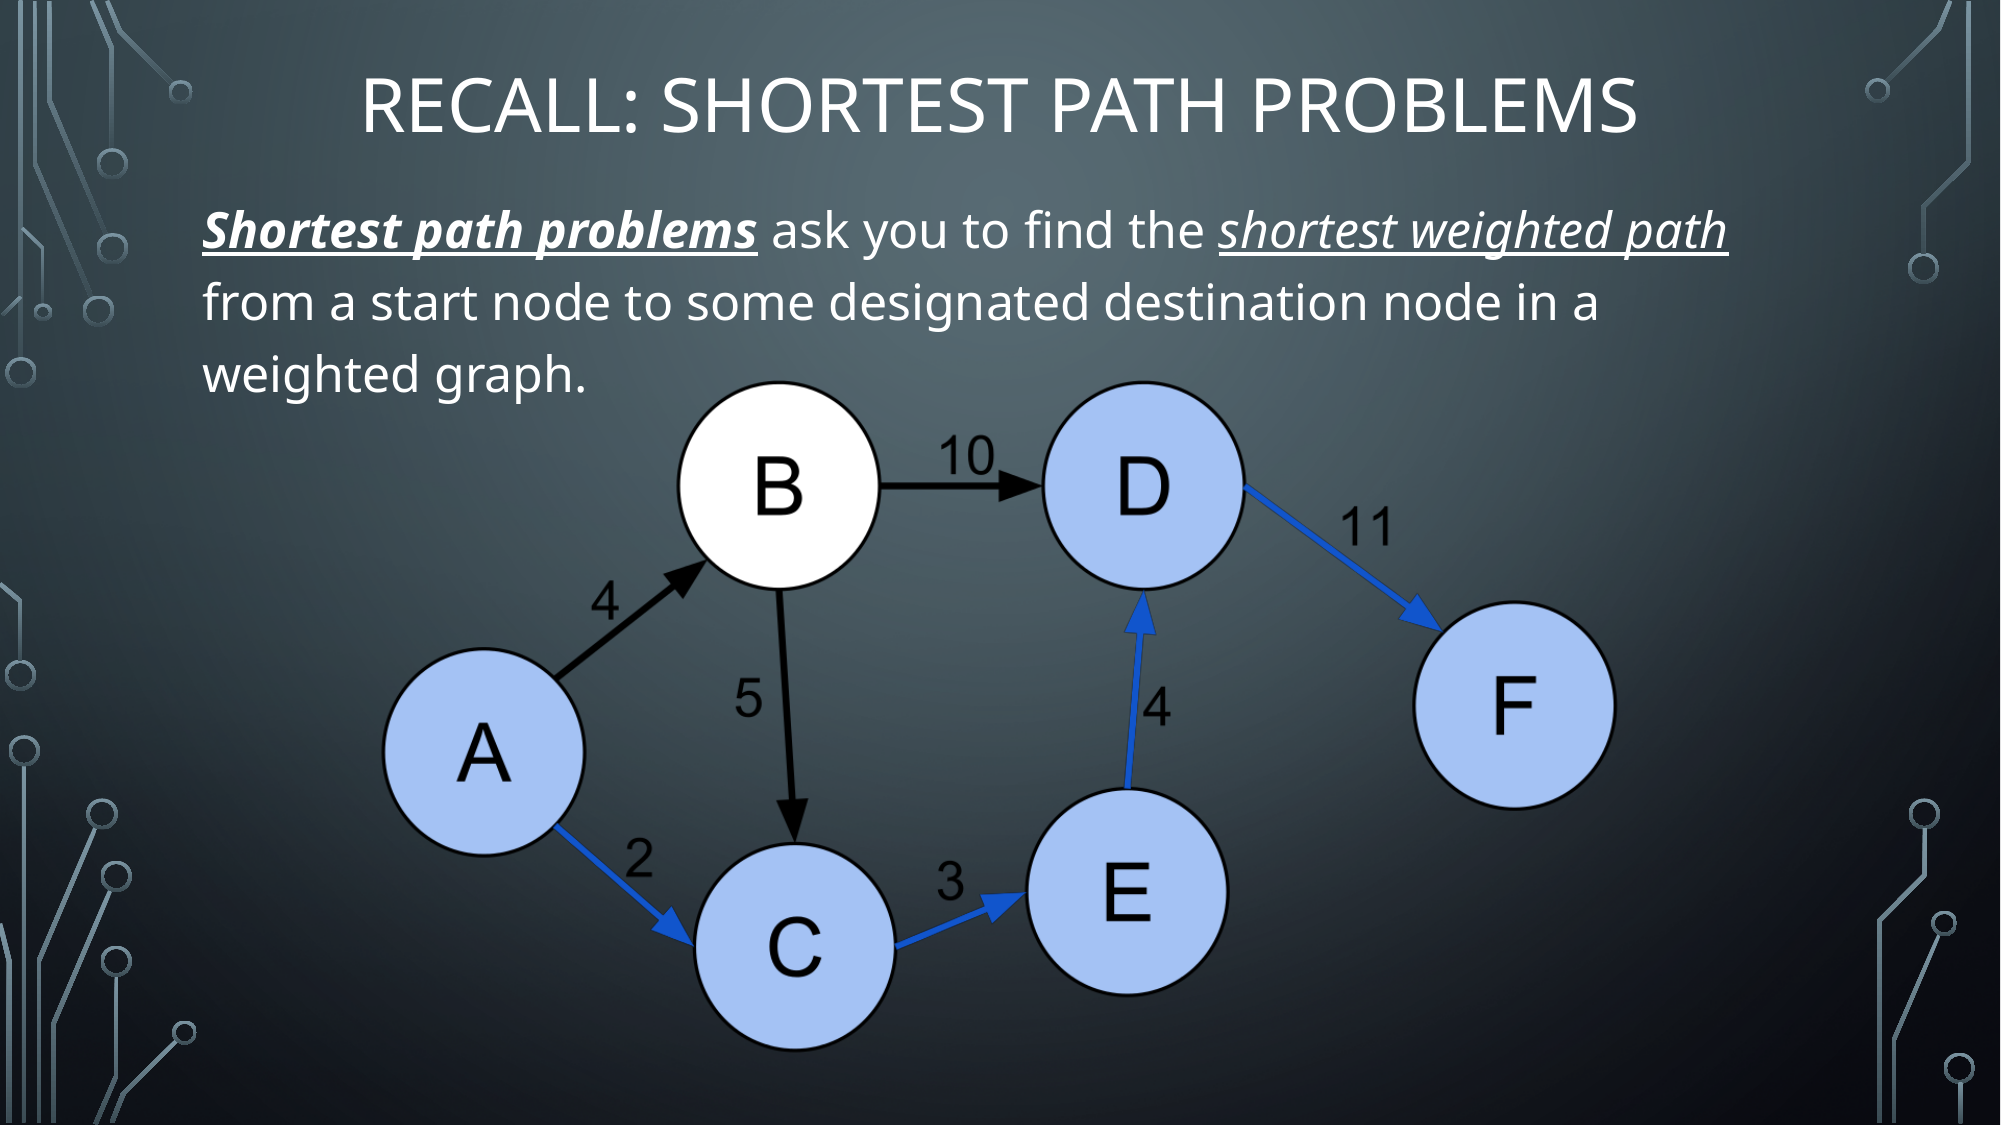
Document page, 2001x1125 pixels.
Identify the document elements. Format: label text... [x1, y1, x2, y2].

title Recall: shortest path problems [187, 37, 1813, 178]
picture [374, 375, 1625, 1060]
list Shortest path problems ask you to find the shortest weighted path from a start node to some designated destination node in a weighted graph. [187, 178, 1813, 341]
